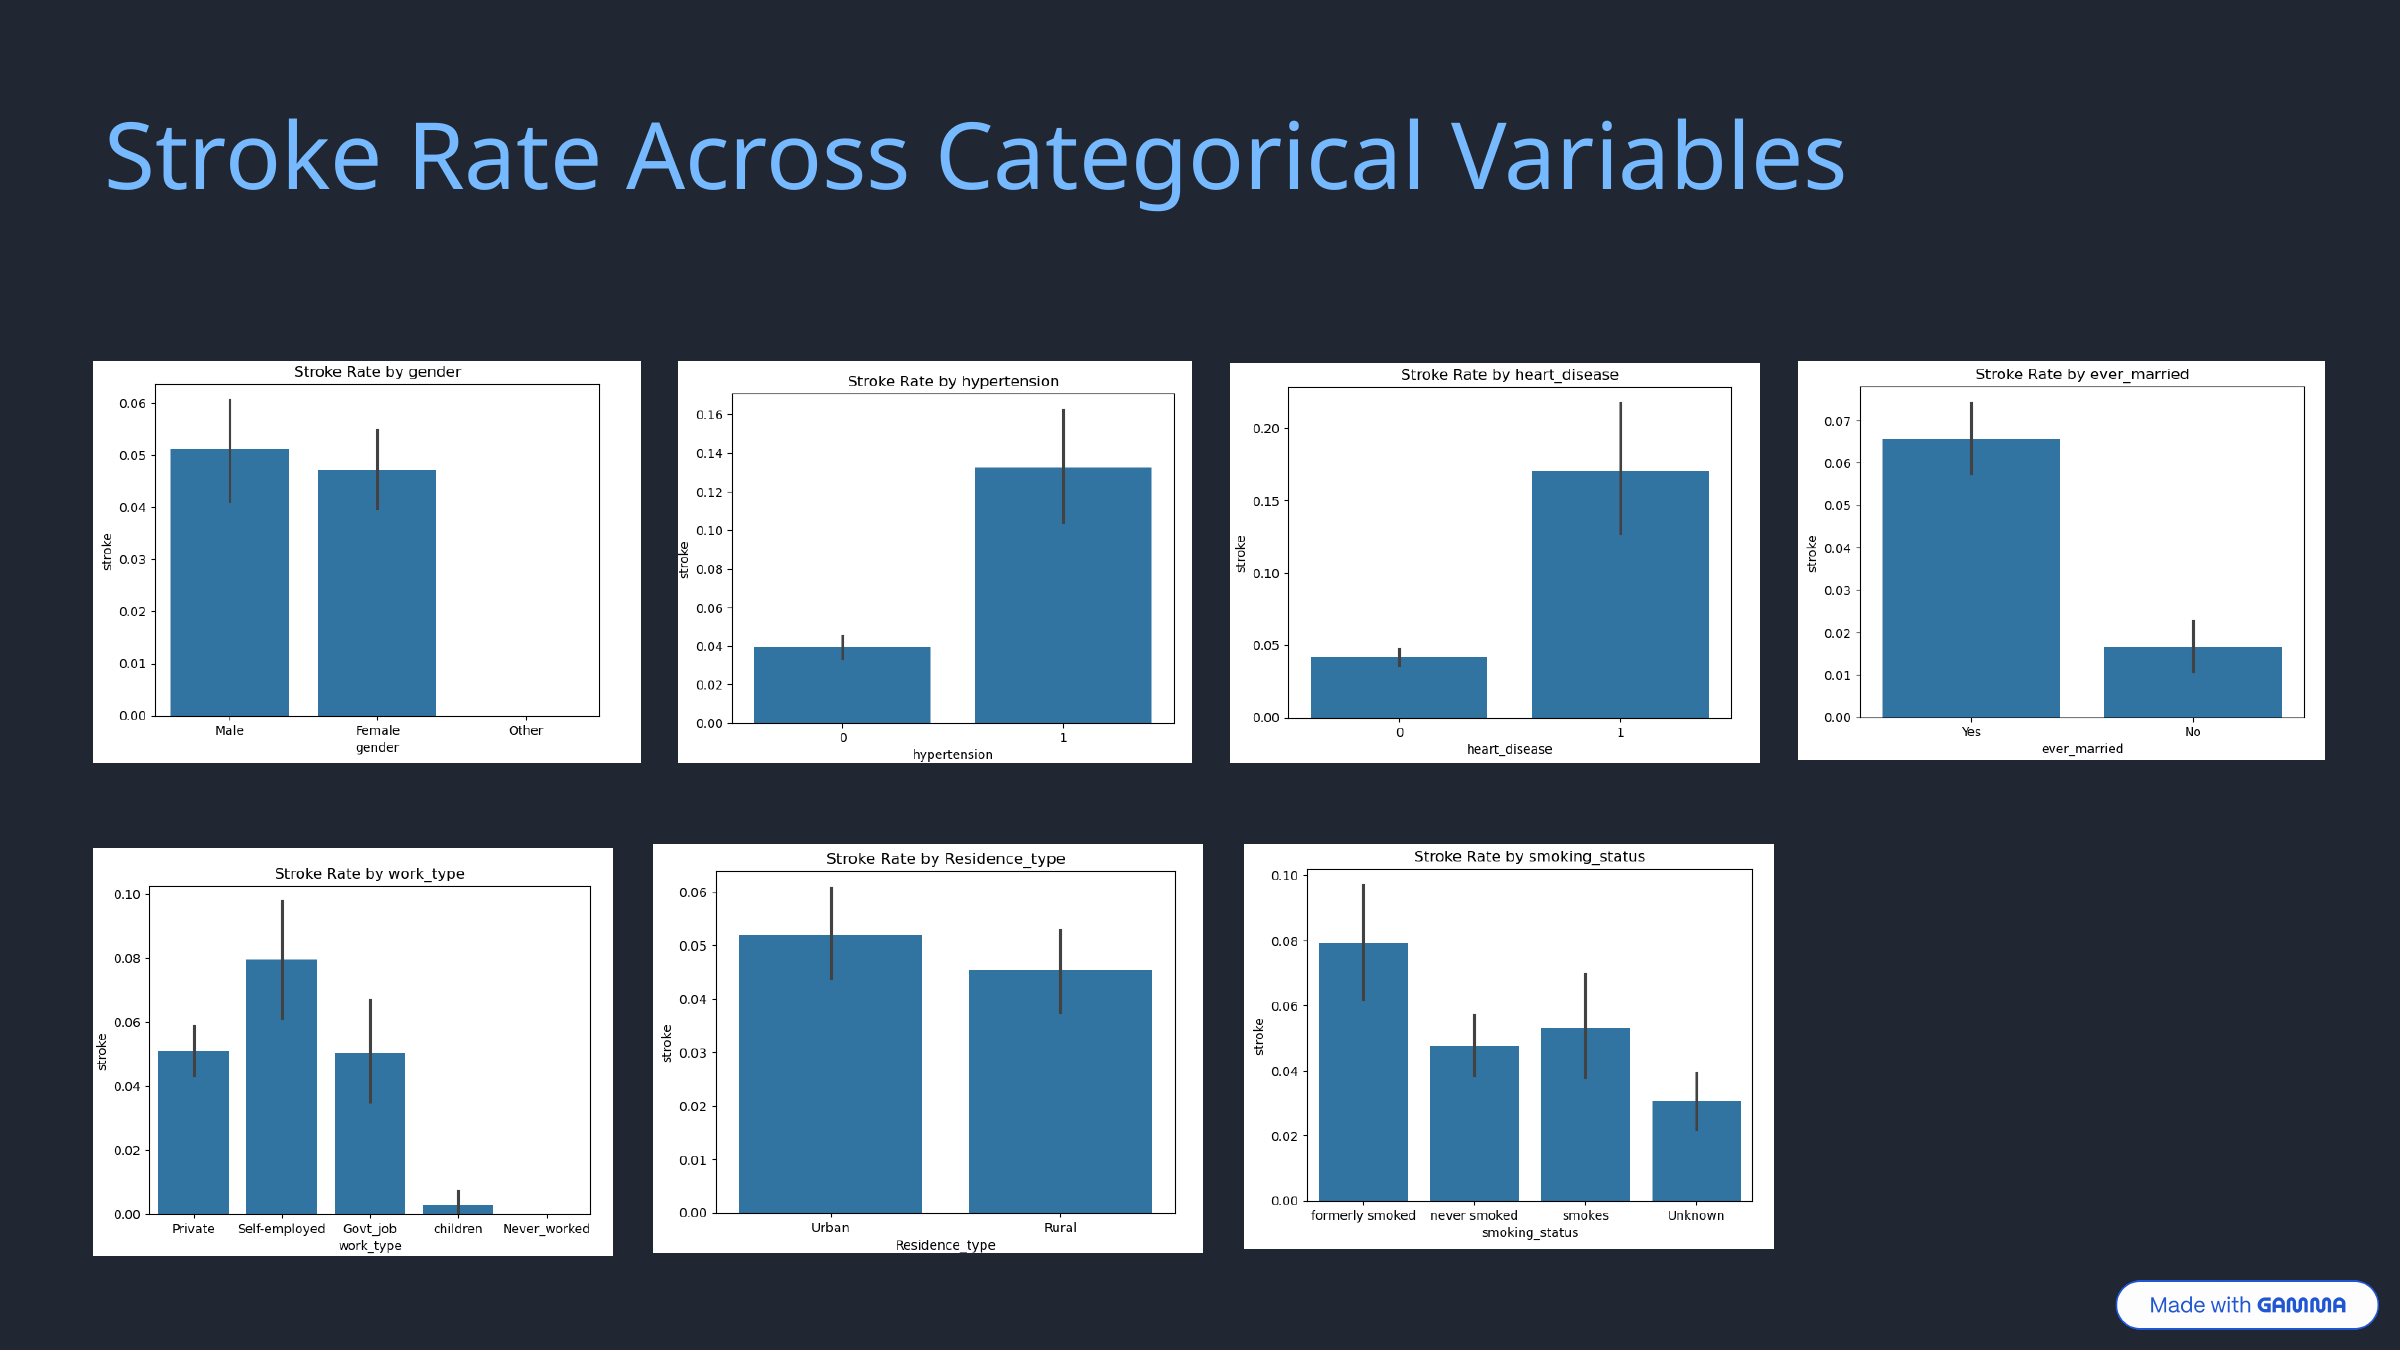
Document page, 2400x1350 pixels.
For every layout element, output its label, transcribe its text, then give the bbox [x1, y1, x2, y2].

picture [93, 848, 613, 1256]
picture [678, 361, 1192, 763]
picture [1243, 844, 1774, 1249]
text_box Stroke Rate Across Categorical Variables [104, 92, 1251, 210]
picture [1230, 363, 1760, 763]
picture [653, 844, 1203, 1254]
picture [1798, 361, 2325, 760]
picture [2106, 1271, 2389, 1339]
picture [93, 361, 641, 763]
